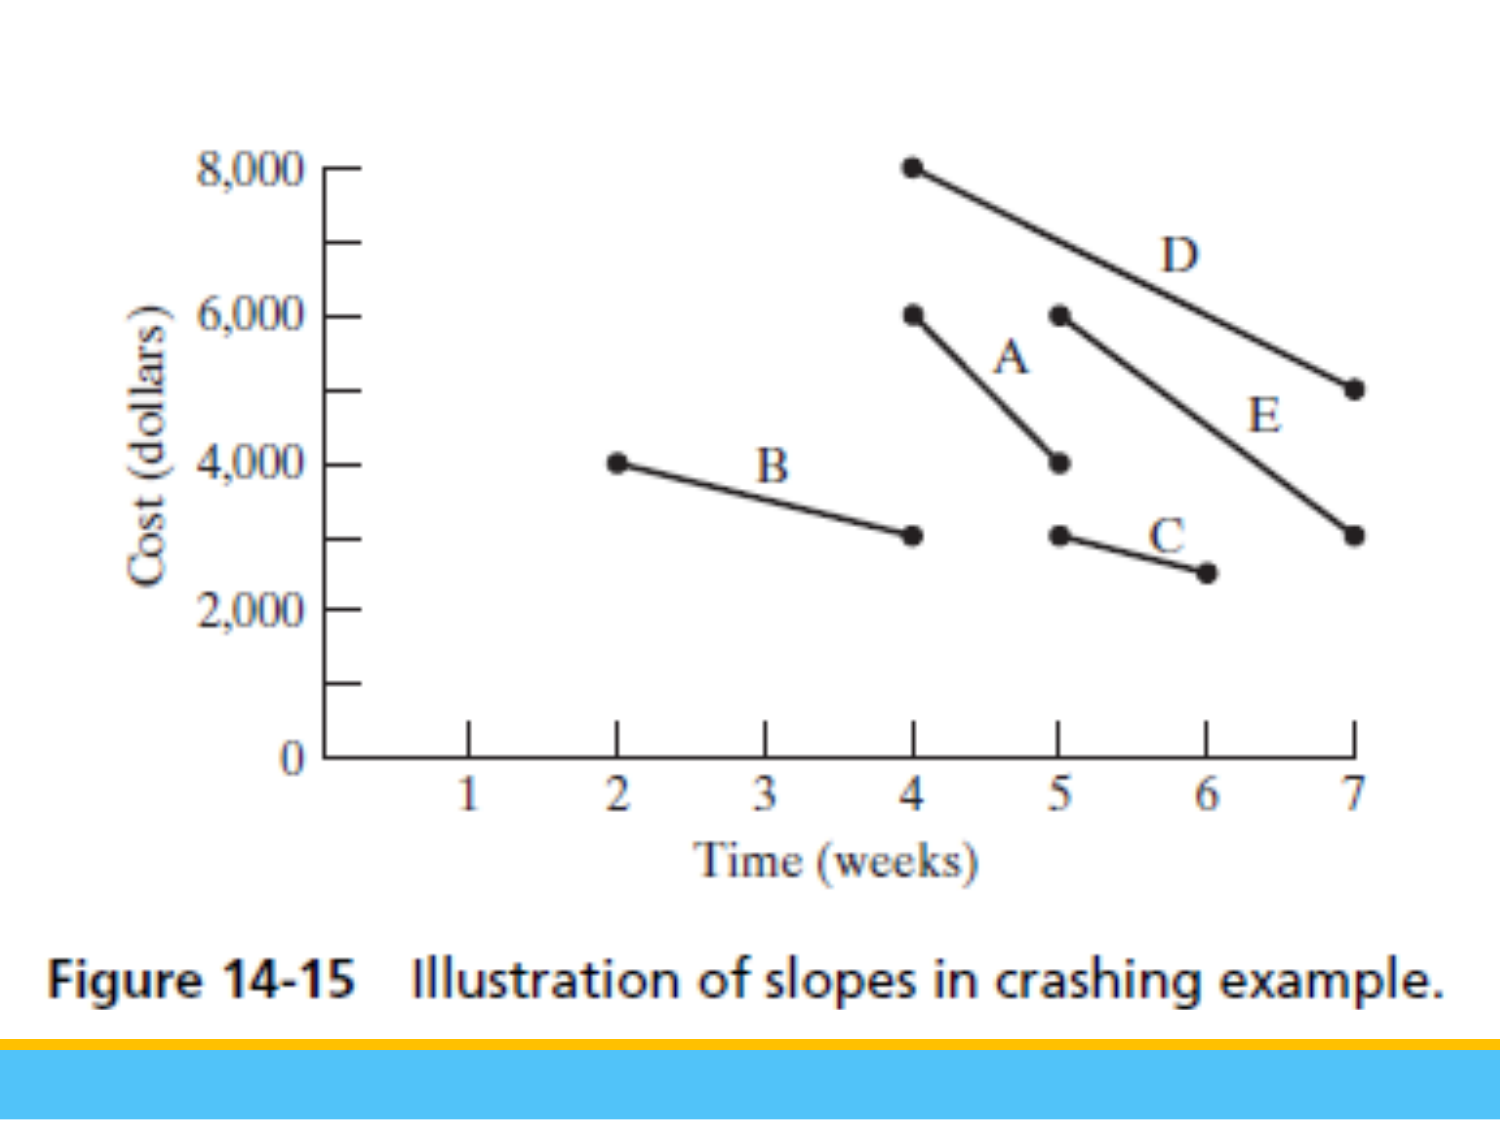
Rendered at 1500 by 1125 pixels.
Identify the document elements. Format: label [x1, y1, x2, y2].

picture [24, 80, 1468, 1011]
